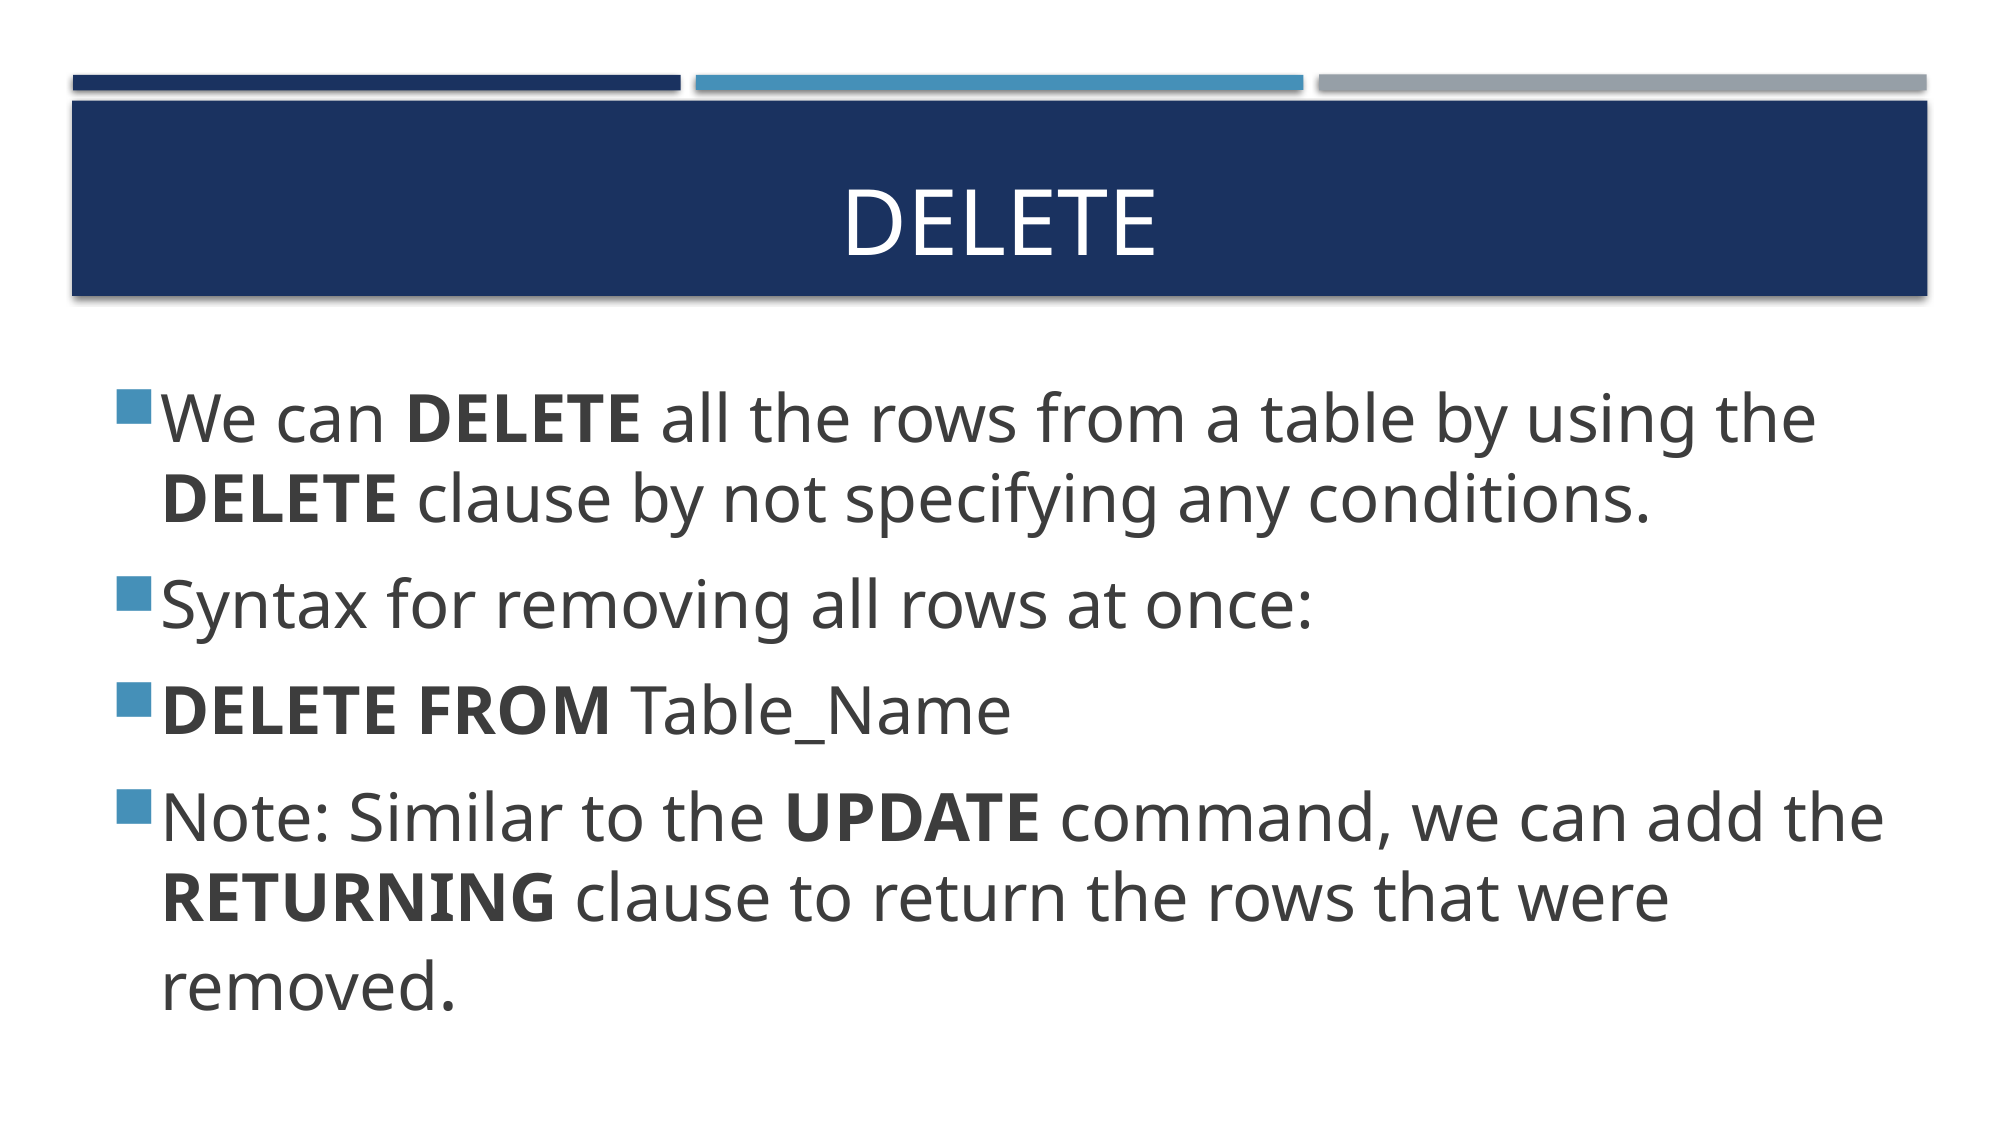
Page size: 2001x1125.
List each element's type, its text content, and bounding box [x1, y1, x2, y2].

list We can DELETE all the rows from a table by using the DELETE clause by not specifying any conditions. Syntax for removing all rows at once: DELETE FROM Table_Name Note: Similar to the UPDATE command, we can add the RETURNING clause to return the rows that were removed. [95, 320, 1905, 1080]
title delete [95, 115, 1905, 282]
